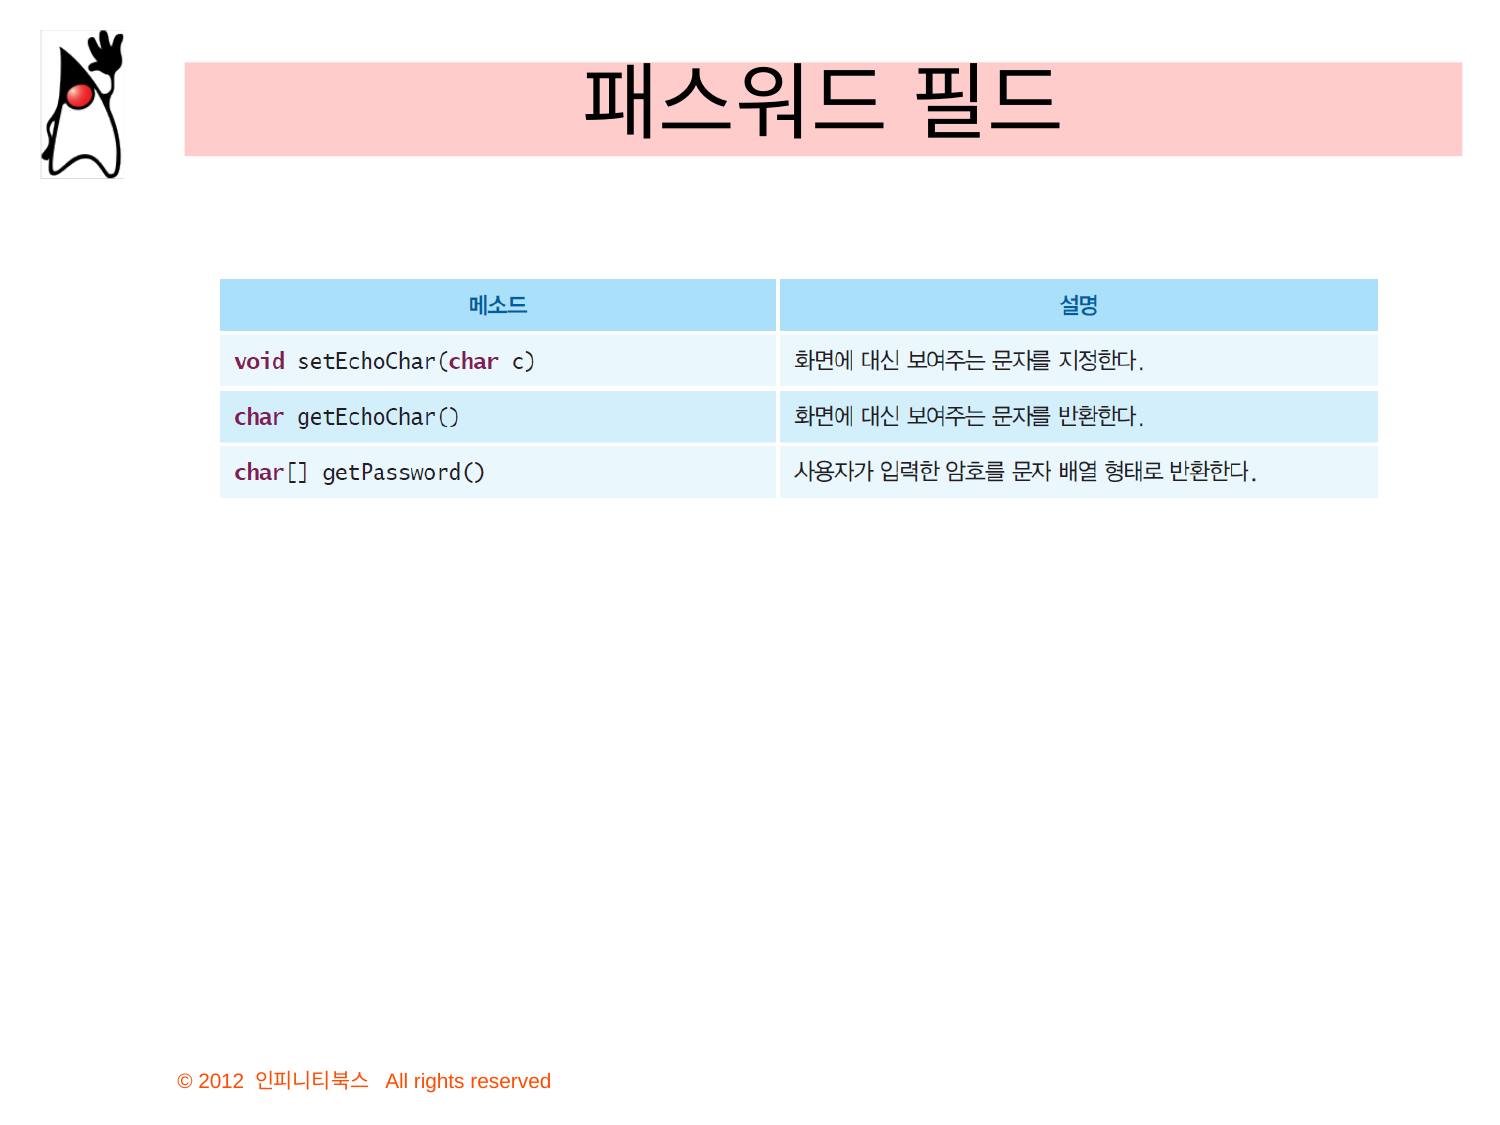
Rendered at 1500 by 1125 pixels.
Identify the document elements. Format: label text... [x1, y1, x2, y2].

picture [214, 272, 1383, 505]
title 패스워드 필드 [184, 62, 1463, 157]
picture [39, 30, 124, 179]
